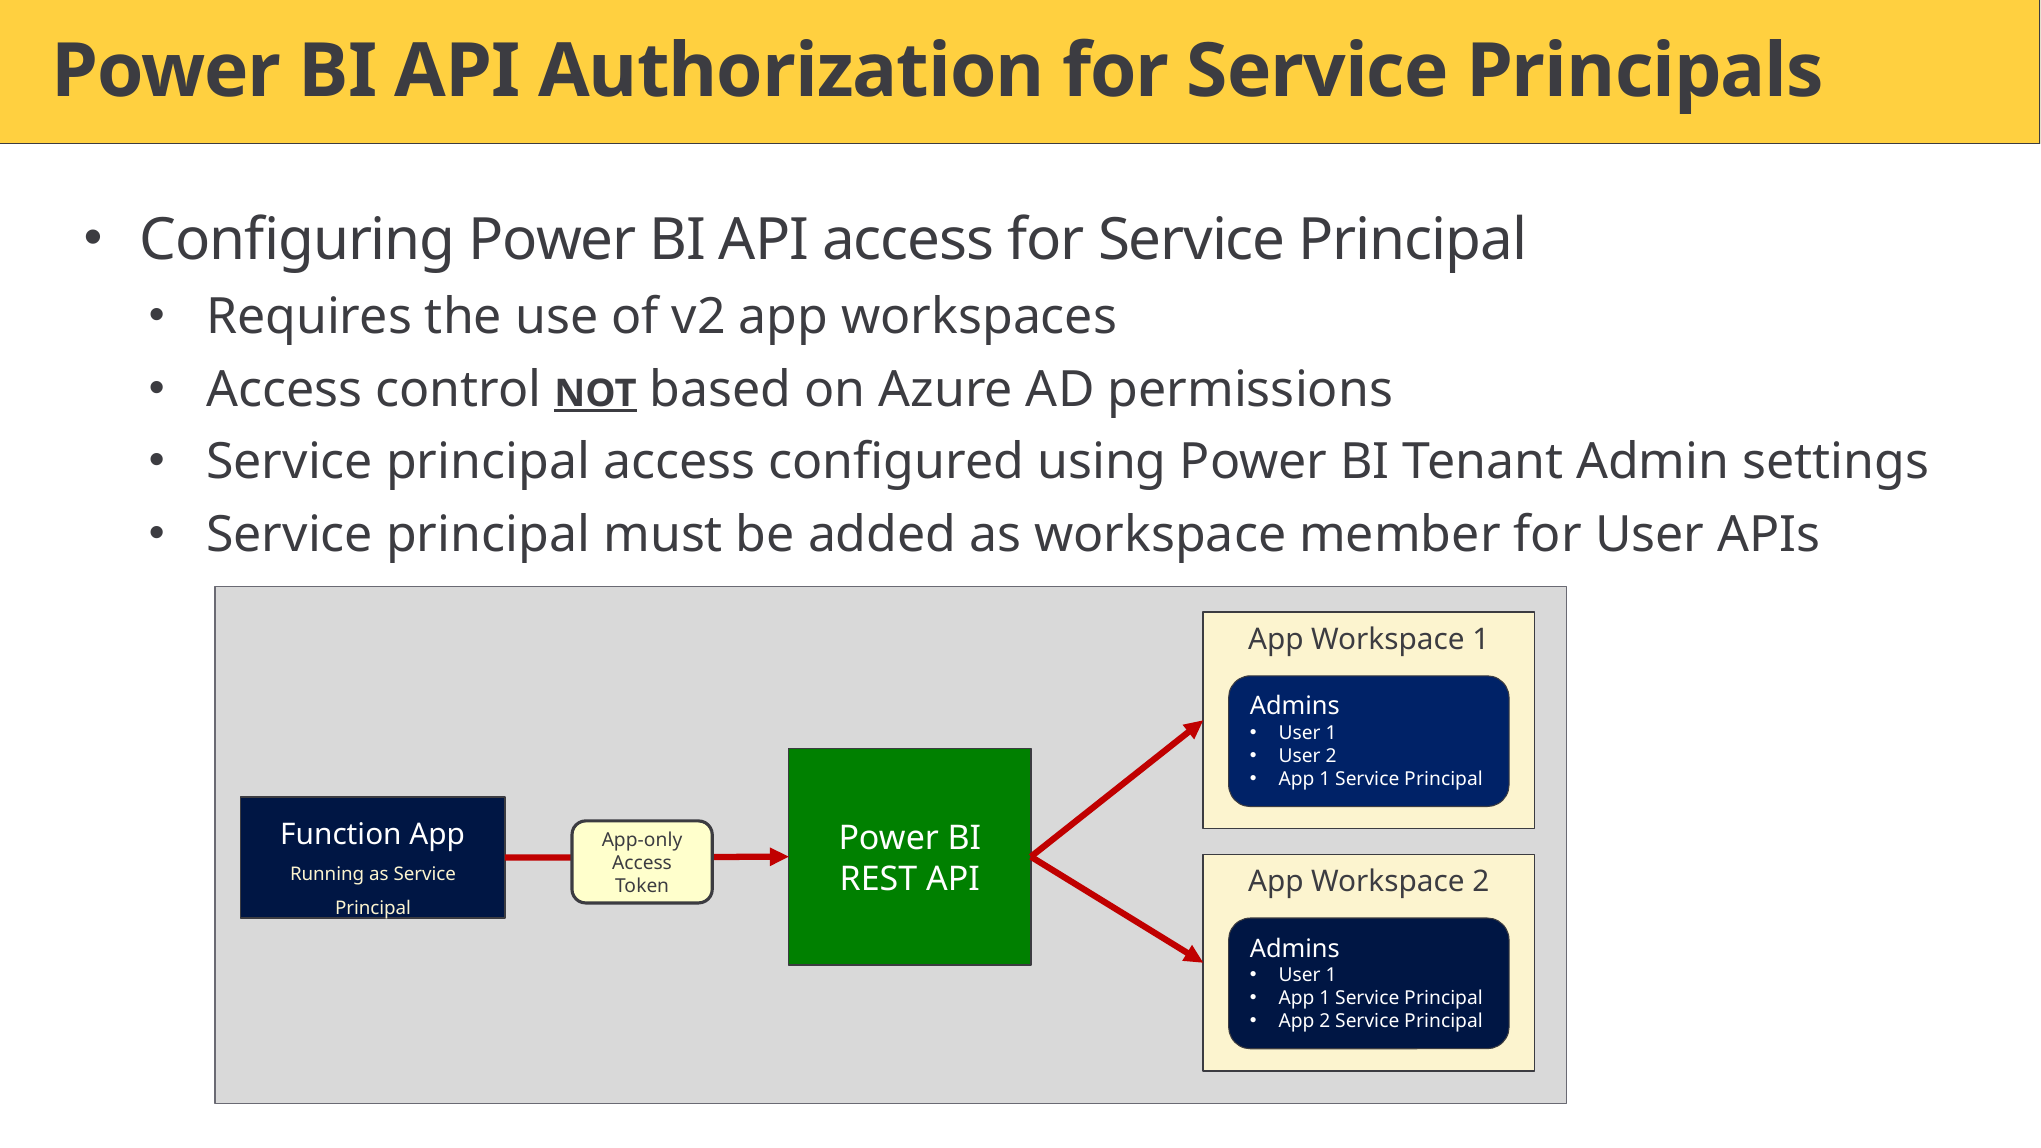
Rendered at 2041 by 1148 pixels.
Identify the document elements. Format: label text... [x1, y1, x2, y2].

text_box Function App Running as Service Principal [240, 796, 506, 919]
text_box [1030, 720, 1204, 856]
title Power BI API Authorization for Service Principals [51, 31, 1988, 113]
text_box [1030, 856, 1204, 963]
text_box App-only Access Token [571, 819, 714, 856]
text_box App Workspace 2 [1202, 853, 1535, 1072]
text_box [214, 655, 1567, 1104]
list Configuring Power BI API access for Service Principal Requires the use of v2 app workspaces Access control NOT based on Azure AD permissions Service principal access configured using Power BI Tenant Admin settings Service principal must be added as workspace member for User APIs [83, 201, 1988, 655]
text_box App-only Access Token [571, 858, 714, 904]
text_box Power BI REST API [788, 747, 1032, 966]
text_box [1228, 675, 1510, 1050]
text_box App Workspace 1 [1202, 611, 1535, 830]
